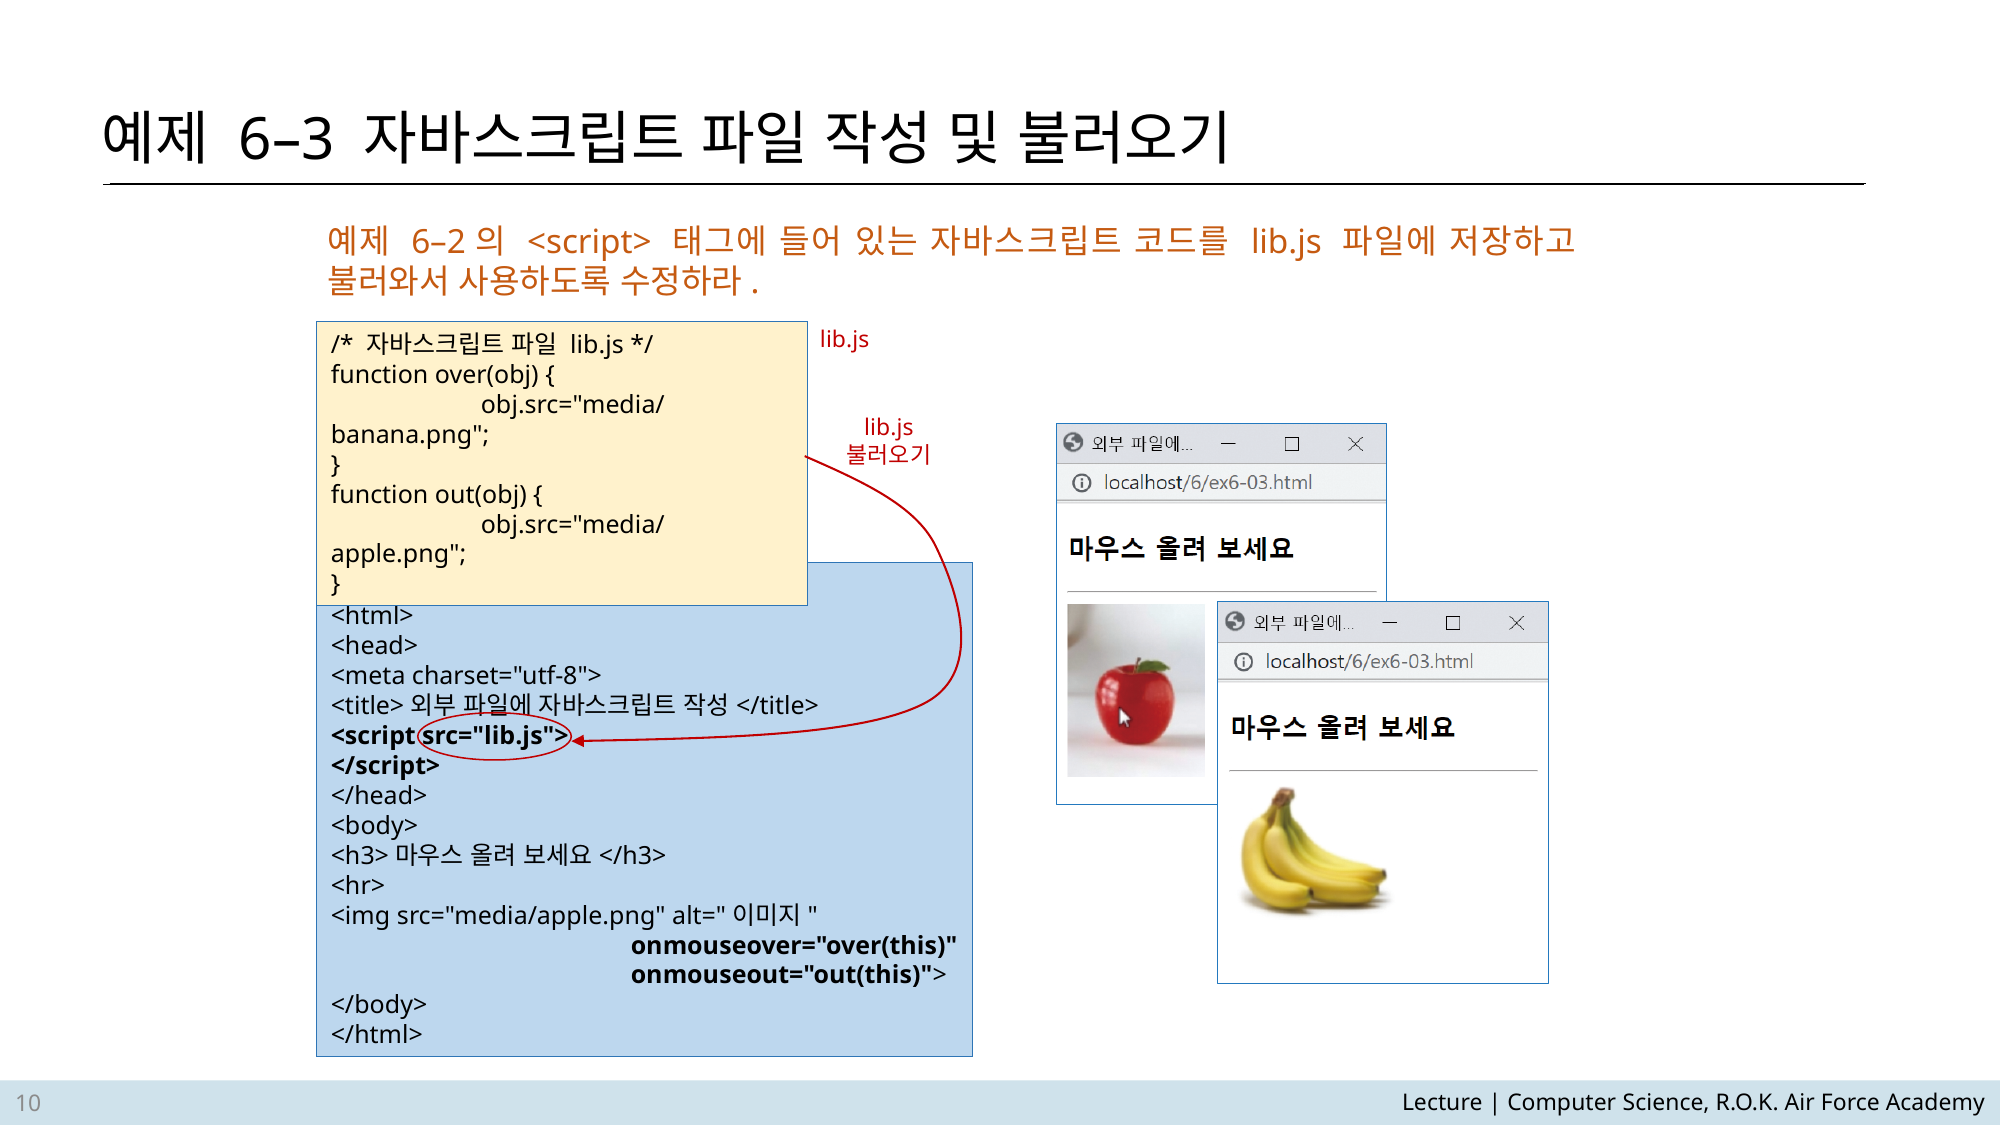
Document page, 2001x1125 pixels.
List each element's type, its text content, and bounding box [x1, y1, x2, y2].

text_box 예제 6–2의 <script> 태그에 들어 있는 자바스크립트 코드를 lib.js 파일에 저장하고 불러와서 사용하도록 수정하라. [312, 213, 1592, 308]
text_box [571, 455, 963, 748]
text_box lib.js 불러오기 [831, 405, 947, 476]
text_box <!DOCTYPE html> <html> <head> <meta charset="utf-8"> <title>외부 파일에 자바스크립트 작성</title> <script src="lib.js"> </script> </head> <body> <h3>마우스 올려 보세요</h3> <hr> <img src="media/apple.png" alt="이미지" onmouseover="over(this)" onmouseout="out(this)"> </body> </html> [316, 562, 973, 1057]
list 예제 6–3 자바스크립트 파일 작성 및 불러오기 [90, 109, 1862, 172]
text_box [416, 711, 573, 762]
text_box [1056, 423, 1548, 983]
text_box /* 자바스크립트 파일 lib.js */ function over(obj) { obj.src="media/banana.png"; } function out(obj) { obj.src="media/apple.png"; } [316, 321, 808, 606]
slide_number 10 [0, 1086, 114, 1123]
text_box lib.js [805, 317, 885, 360]
